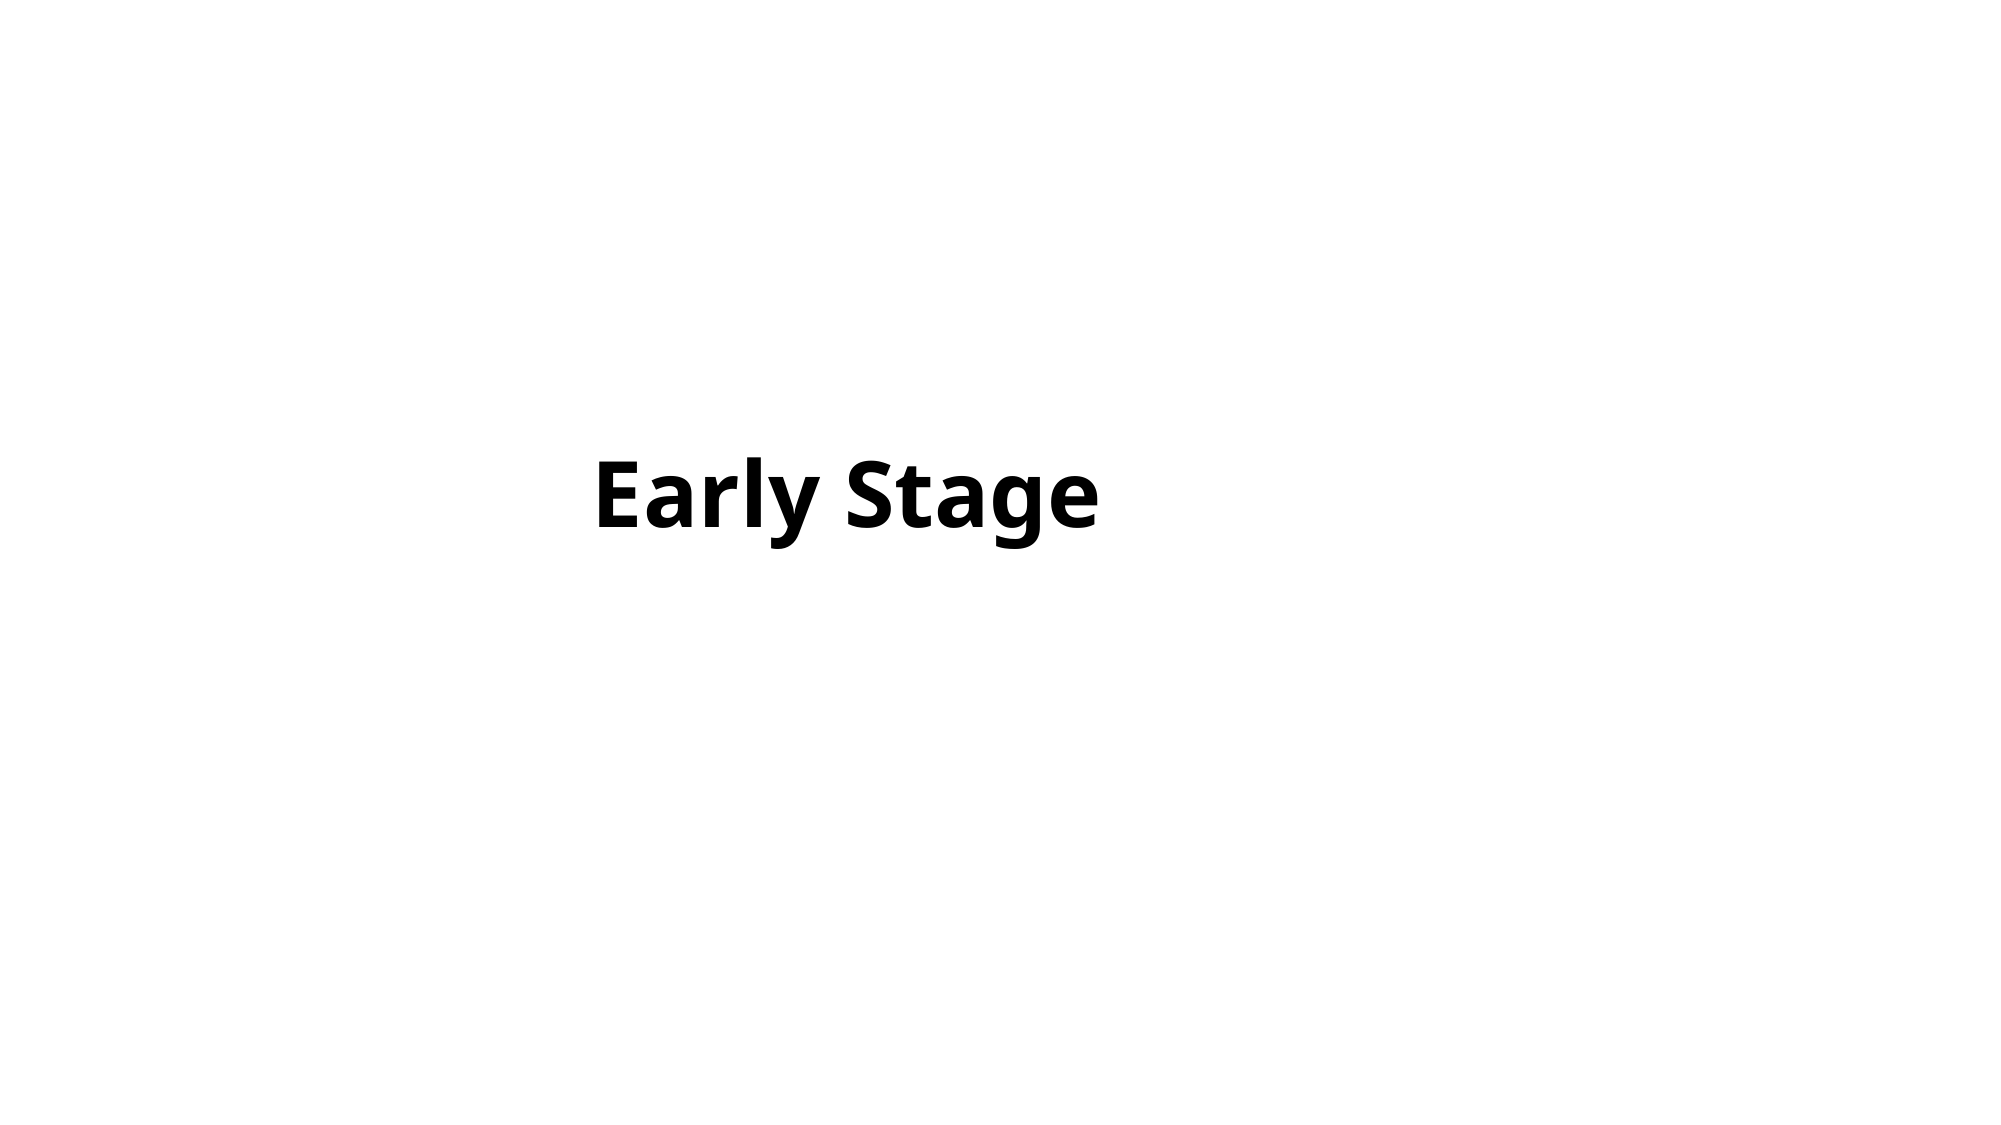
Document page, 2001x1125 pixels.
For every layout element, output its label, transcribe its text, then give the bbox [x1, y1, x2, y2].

title Early Stage [576, 389, 1219, 607]
